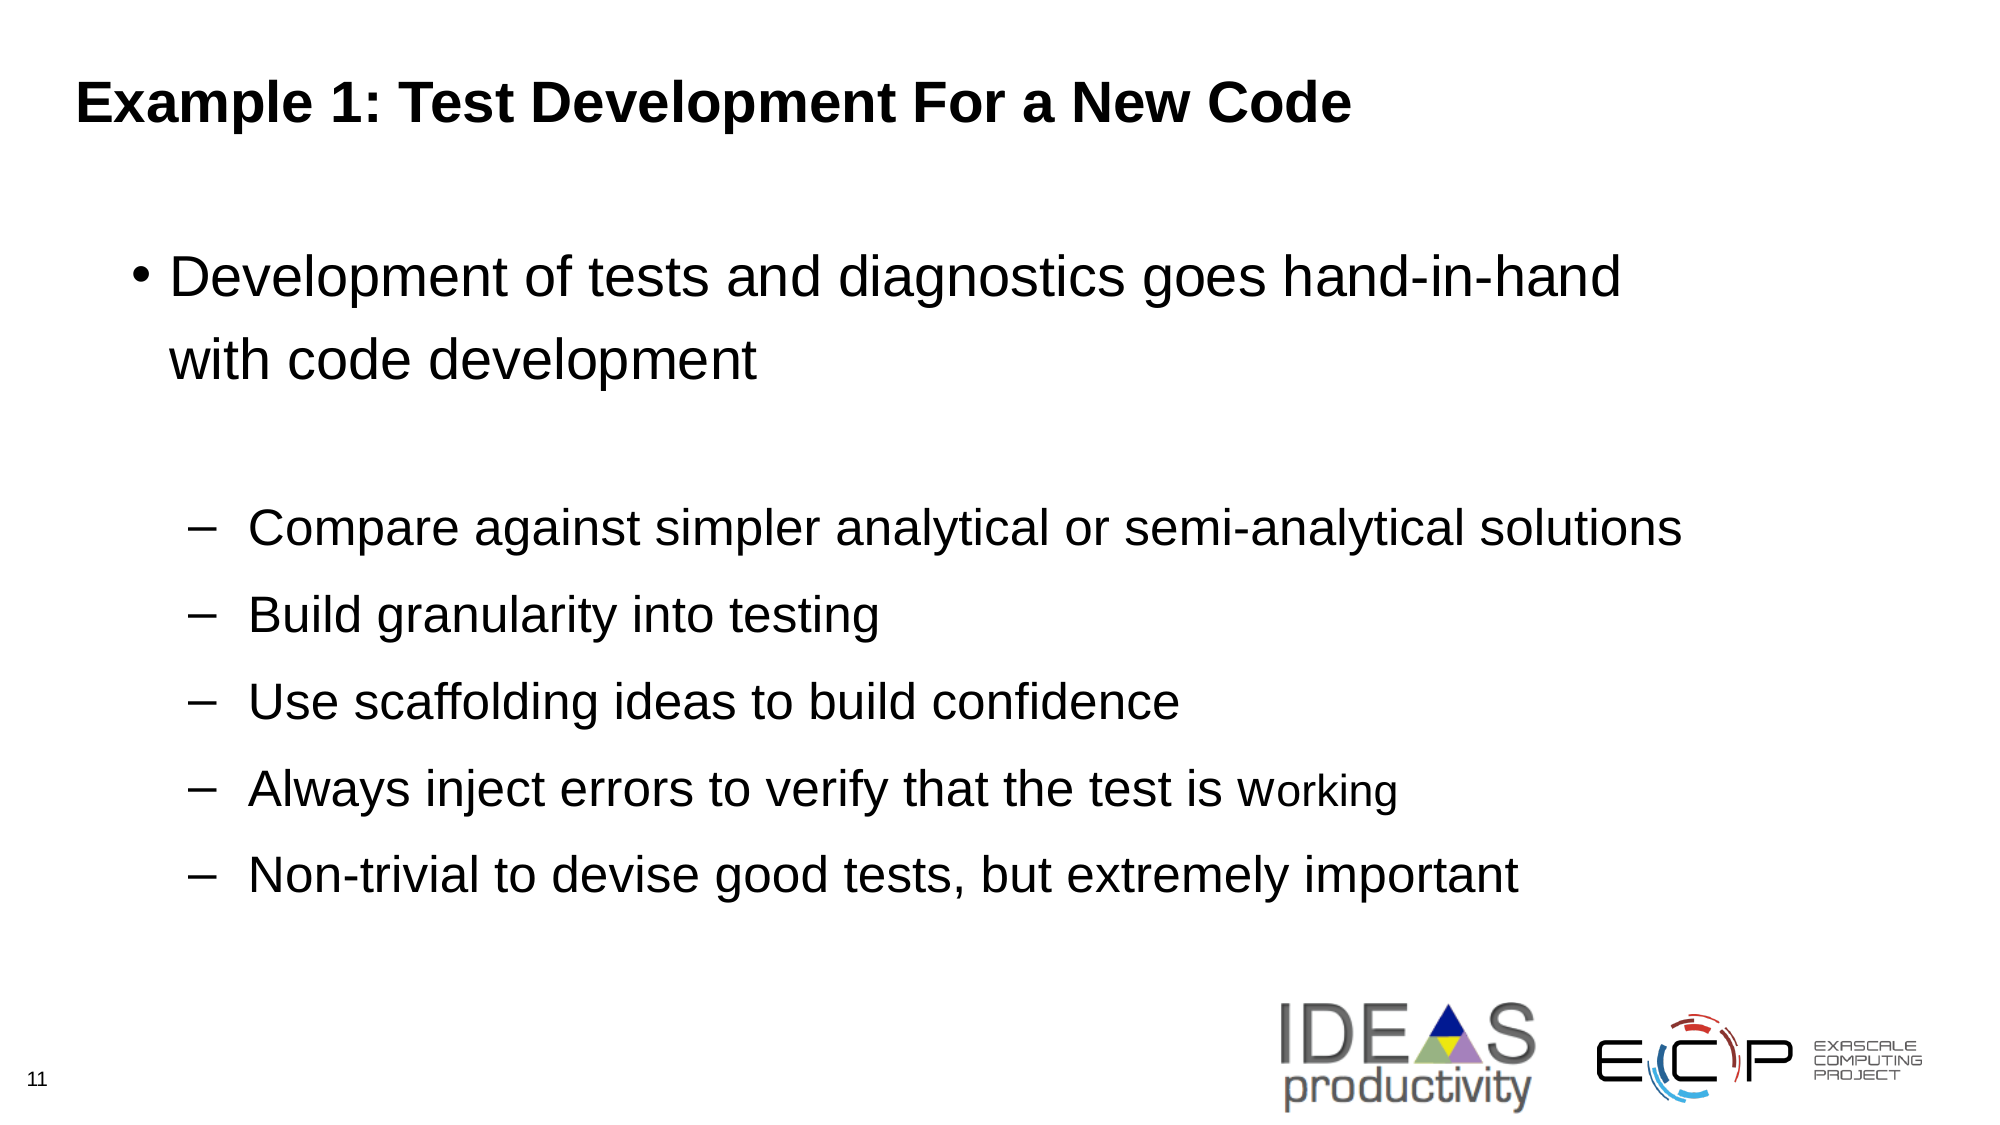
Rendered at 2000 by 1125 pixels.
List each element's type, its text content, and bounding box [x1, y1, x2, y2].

picture [1280, 1002, 1537, 1114]
list Development of tests and diagnostics goes hand-in-hand with code development Compare against simpler analytical or semi-analytical solutions Build granularity into testing Use scaffolding ideas to build confidence Always inject errors to verify that the test is working Non-trivial to devise good tests, but extremely important [116, 217, 1705, 936]
title Example 1: Test Development For a New Code [59, 67, 1926, 218]
picture [1597, 1014, 1922, 1103]
